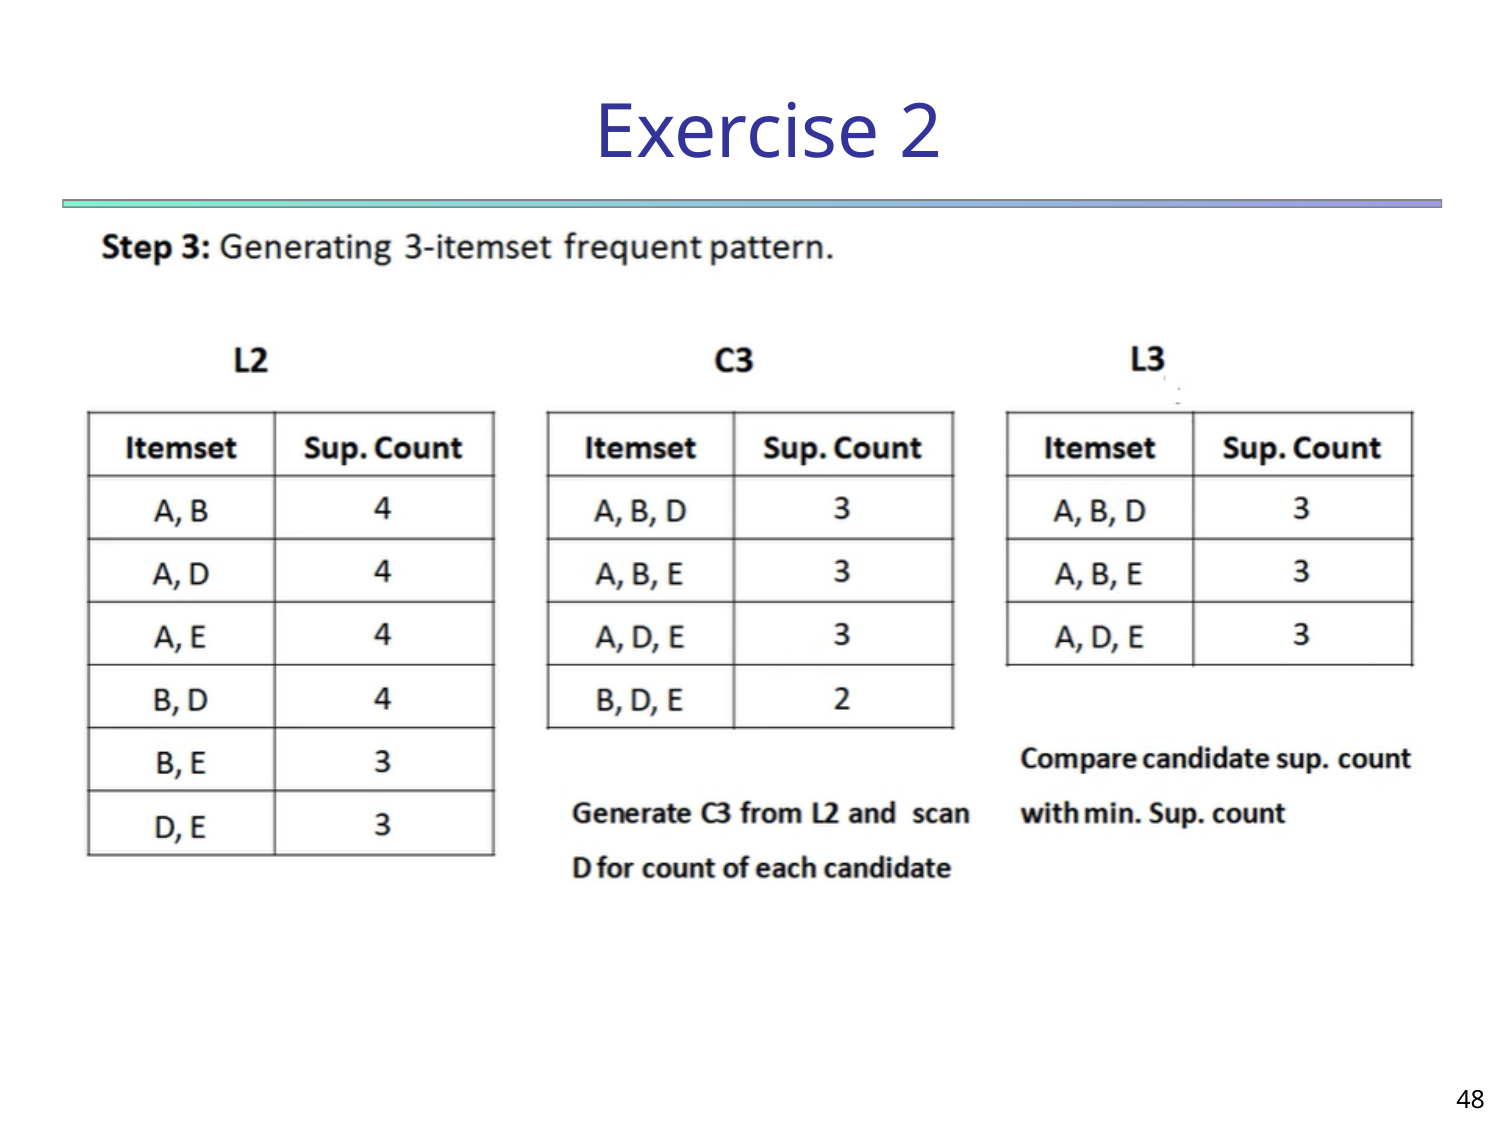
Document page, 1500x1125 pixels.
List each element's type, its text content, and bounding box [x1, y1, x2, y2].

text_box Exercise 2 [87, 87, 1450, 188]
picture [66, 229, 1434, 896]
slide_number 48 [1187, 1062, 1500, 1125]
